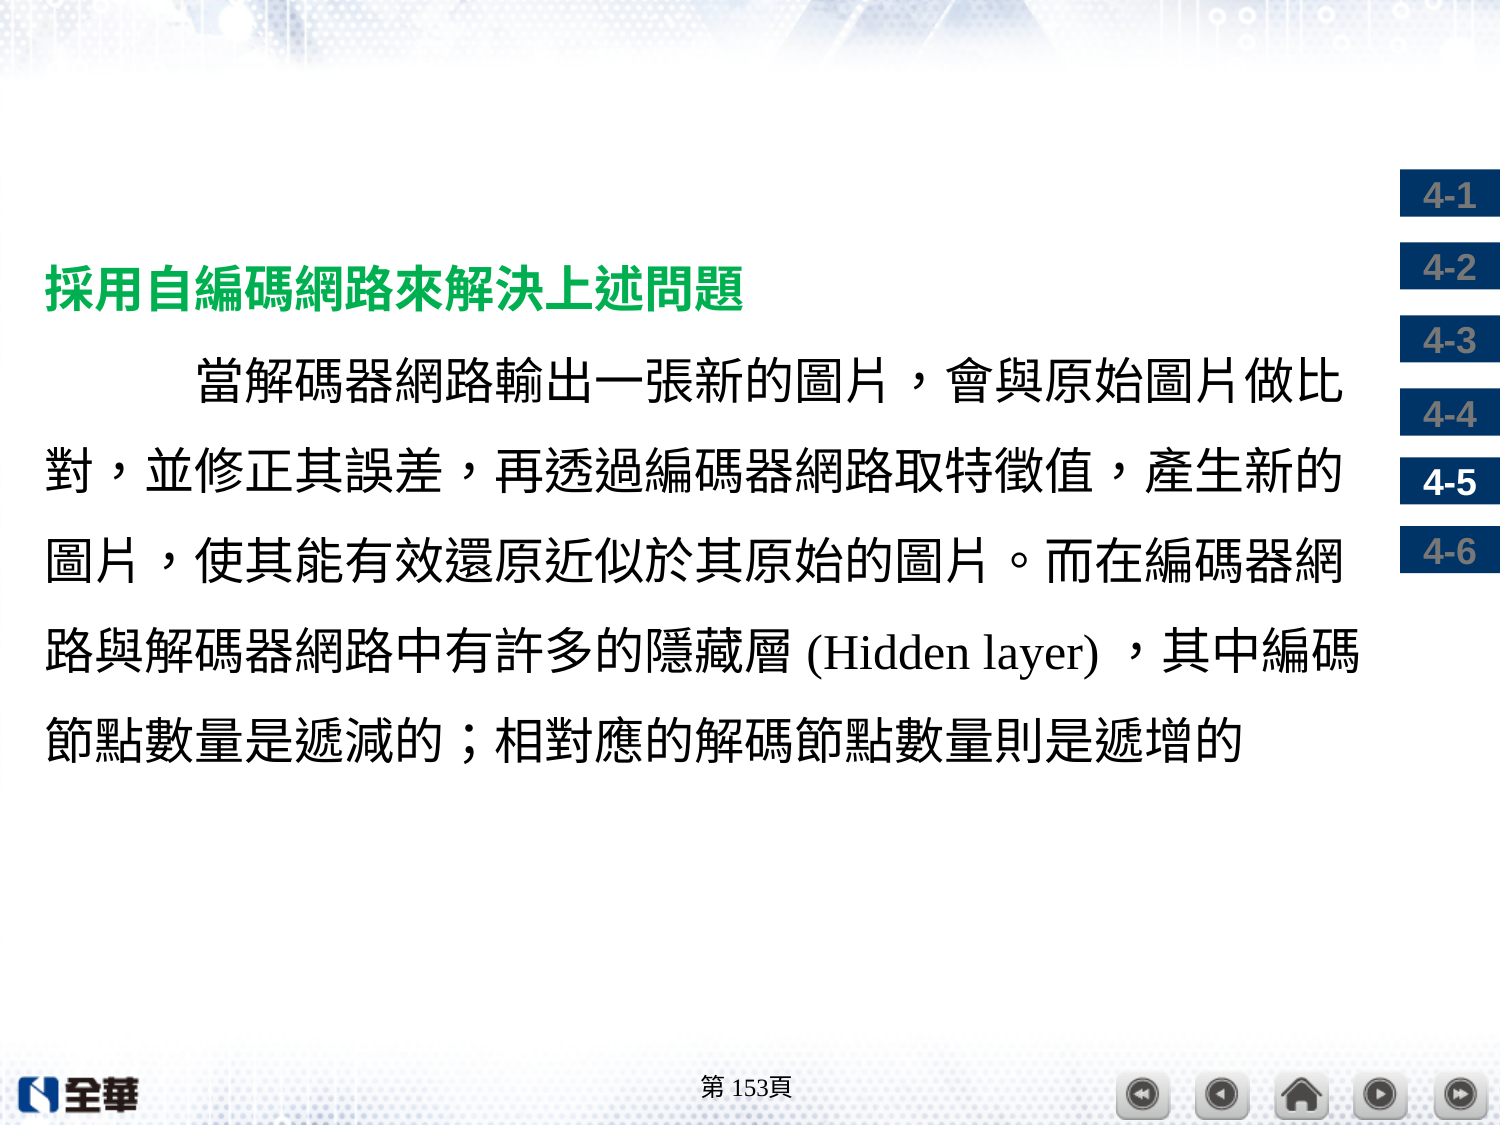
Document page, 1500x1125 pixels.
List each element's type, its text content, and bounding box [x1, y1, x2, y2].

picture [0, 0, 1500, 1125]
list 採用自編碼網路來解決上述問題 當解碼器網路輸出一張新的圖片，會與原始圖片做比對，並修正其誤差，再透過編碼器網路取特徵值，產生新的圖片，使其能有效還原近似於其原始的圖片。而在編碼器網路與解碼器網路中有許多的隱藏層(Hidden layer)，其中編碼節點數量是遞減的；相對應的解碼節點數量則是遞增的 [29, 219, 1386, 1048]
